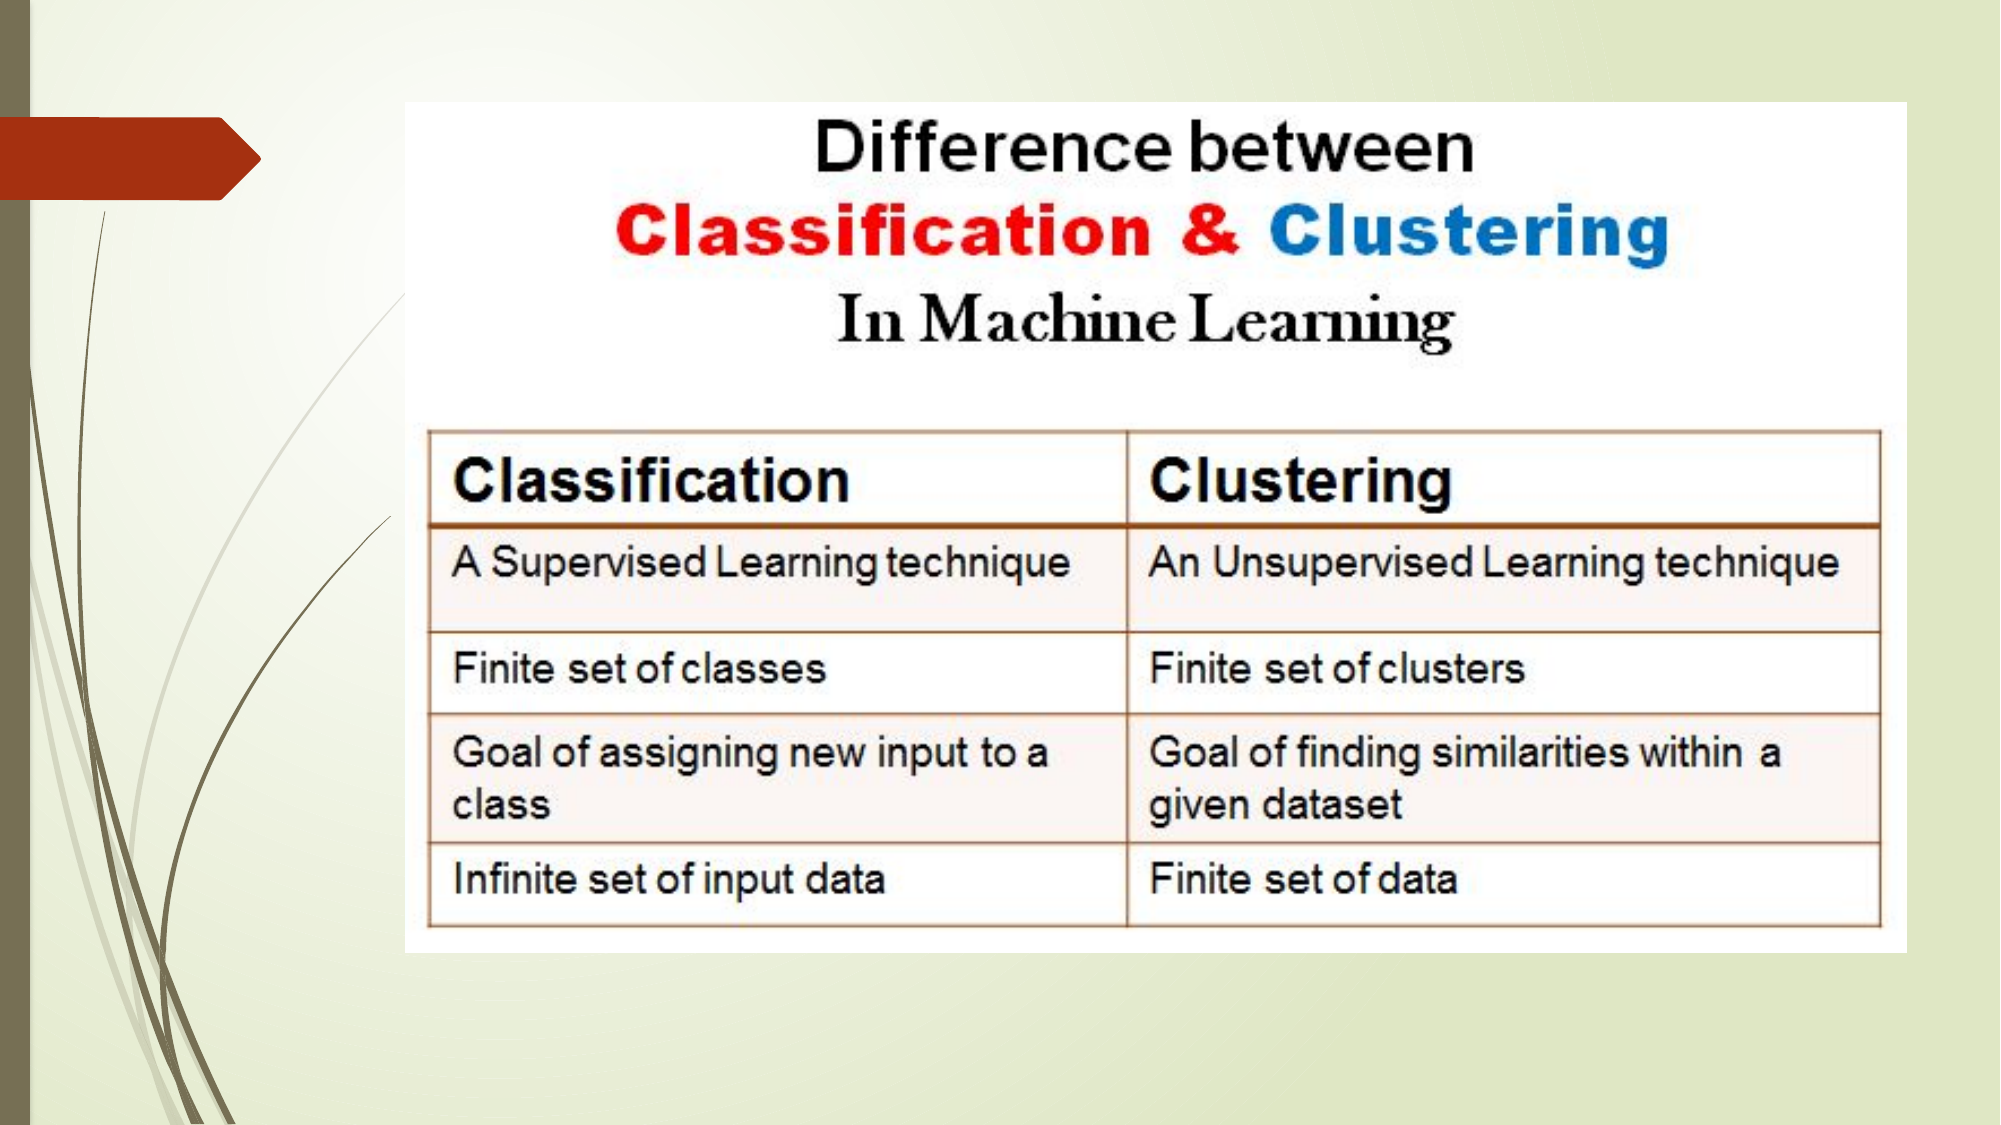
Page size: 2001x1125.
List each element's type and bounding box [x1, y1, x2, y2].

picture [405, 102, 1907, 953]
